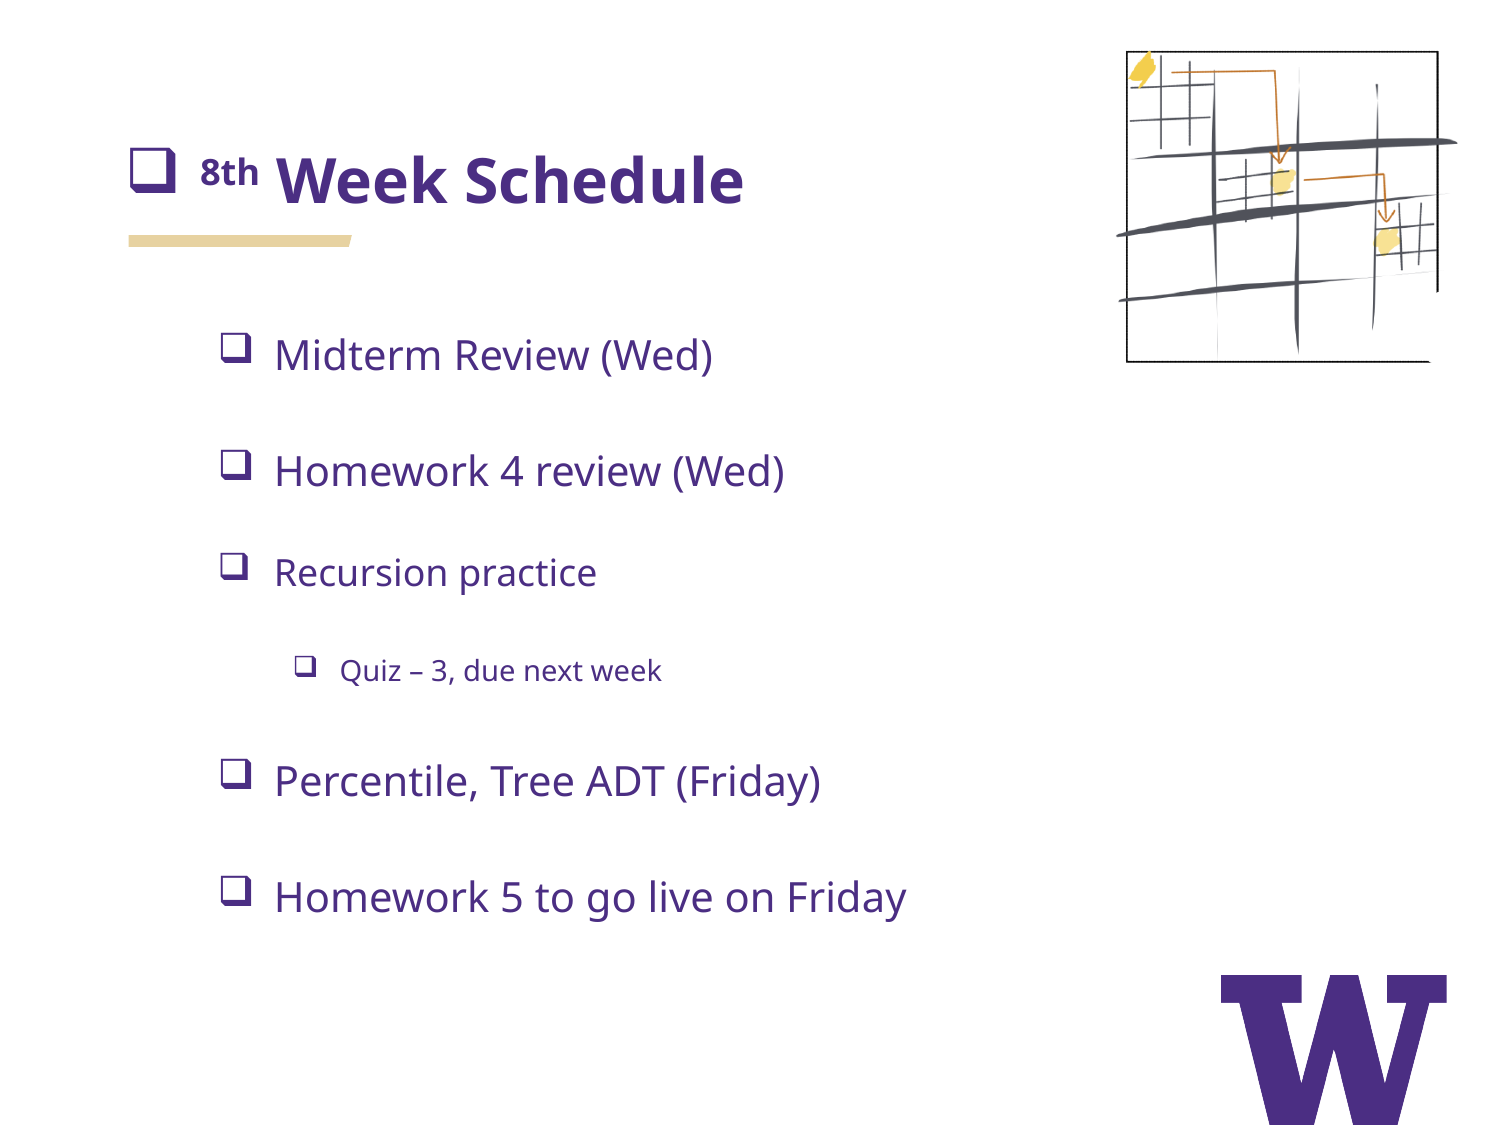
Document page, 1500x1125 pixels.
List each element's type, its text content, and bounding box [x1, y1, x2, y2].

picture [1221, 980, 1447, 1125]
picture [128, 235, 352, 247]
title 8th Week Schedule [110, 60, 1095, 224]
list Midterm Review (Wed) Homework 4 review (Wed) Recursion practice Quiz – 3, due next week Percentile, Tree ADT (Friday) Homework 5 to go live on Friday [202, 321, 1498, 980]
picture [1100, 36, 1482, 382]
